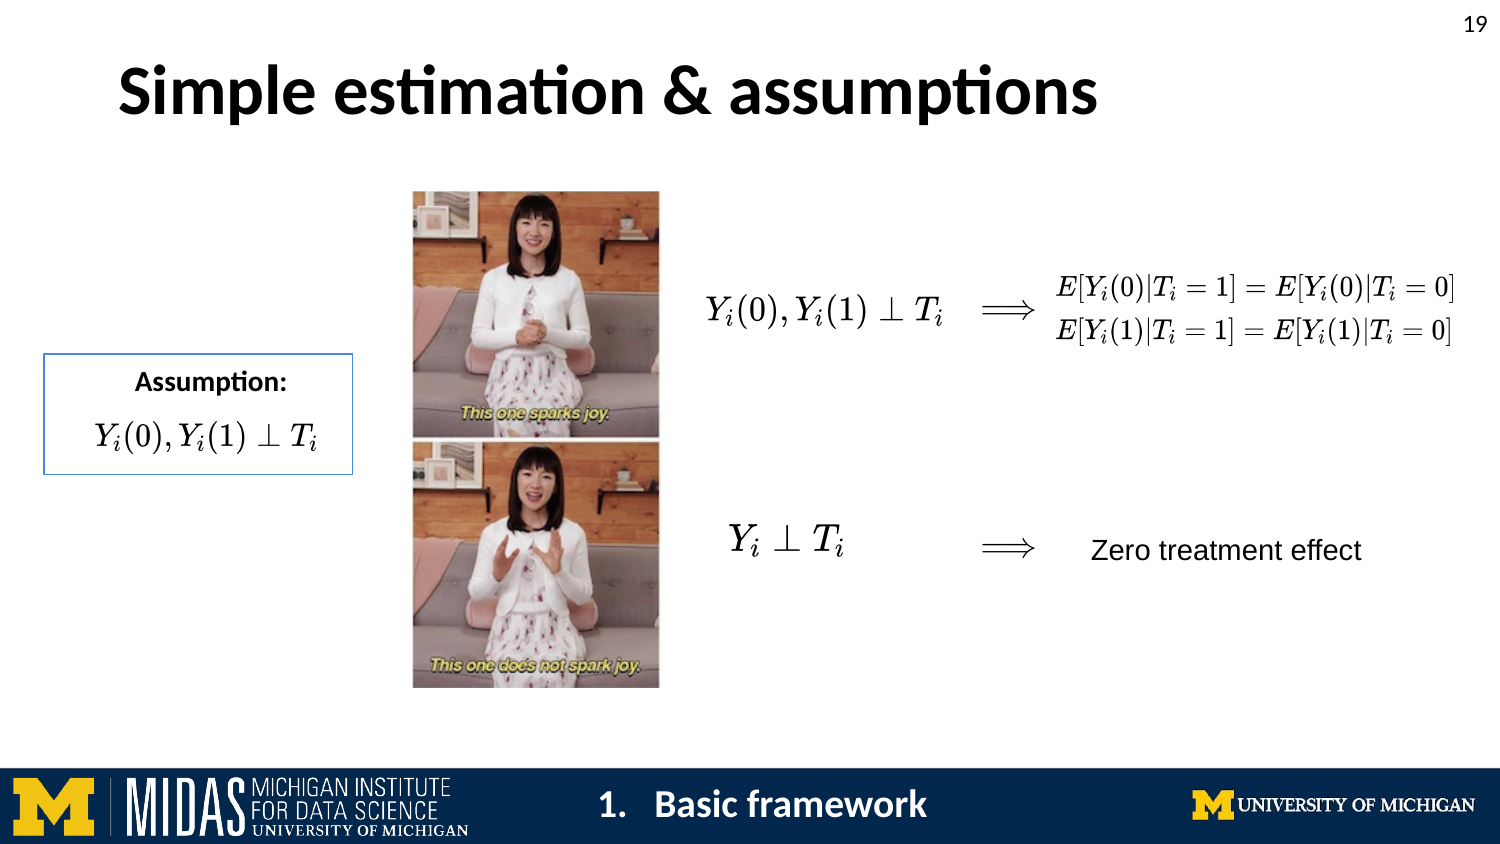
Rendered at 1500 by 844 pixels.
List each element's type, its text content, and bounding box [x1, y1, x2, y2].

title Basic framework [471, 776, 1085, 836]
picture [411, 190, 958, 688]
text_box Assumption: [56, 351, 366, 413]
picture [1056, 274, 1454, 304]
picture [981, 300, 1035, 320]
title Simple estimation & assumptions [103, 46, 1397, 163]
picture [94, 421, 316, 454]
picture [0, 766, 1500, 844]
picture [1056, 316, 1450, 346]
text_box Zero treatment effect [1075, 516, 1386, 582]
picture [981, 538, 1035, 558]
text_box [43, 353, 353, 475]
slide_number ‹#› [1447, 0, 1500, 46]
